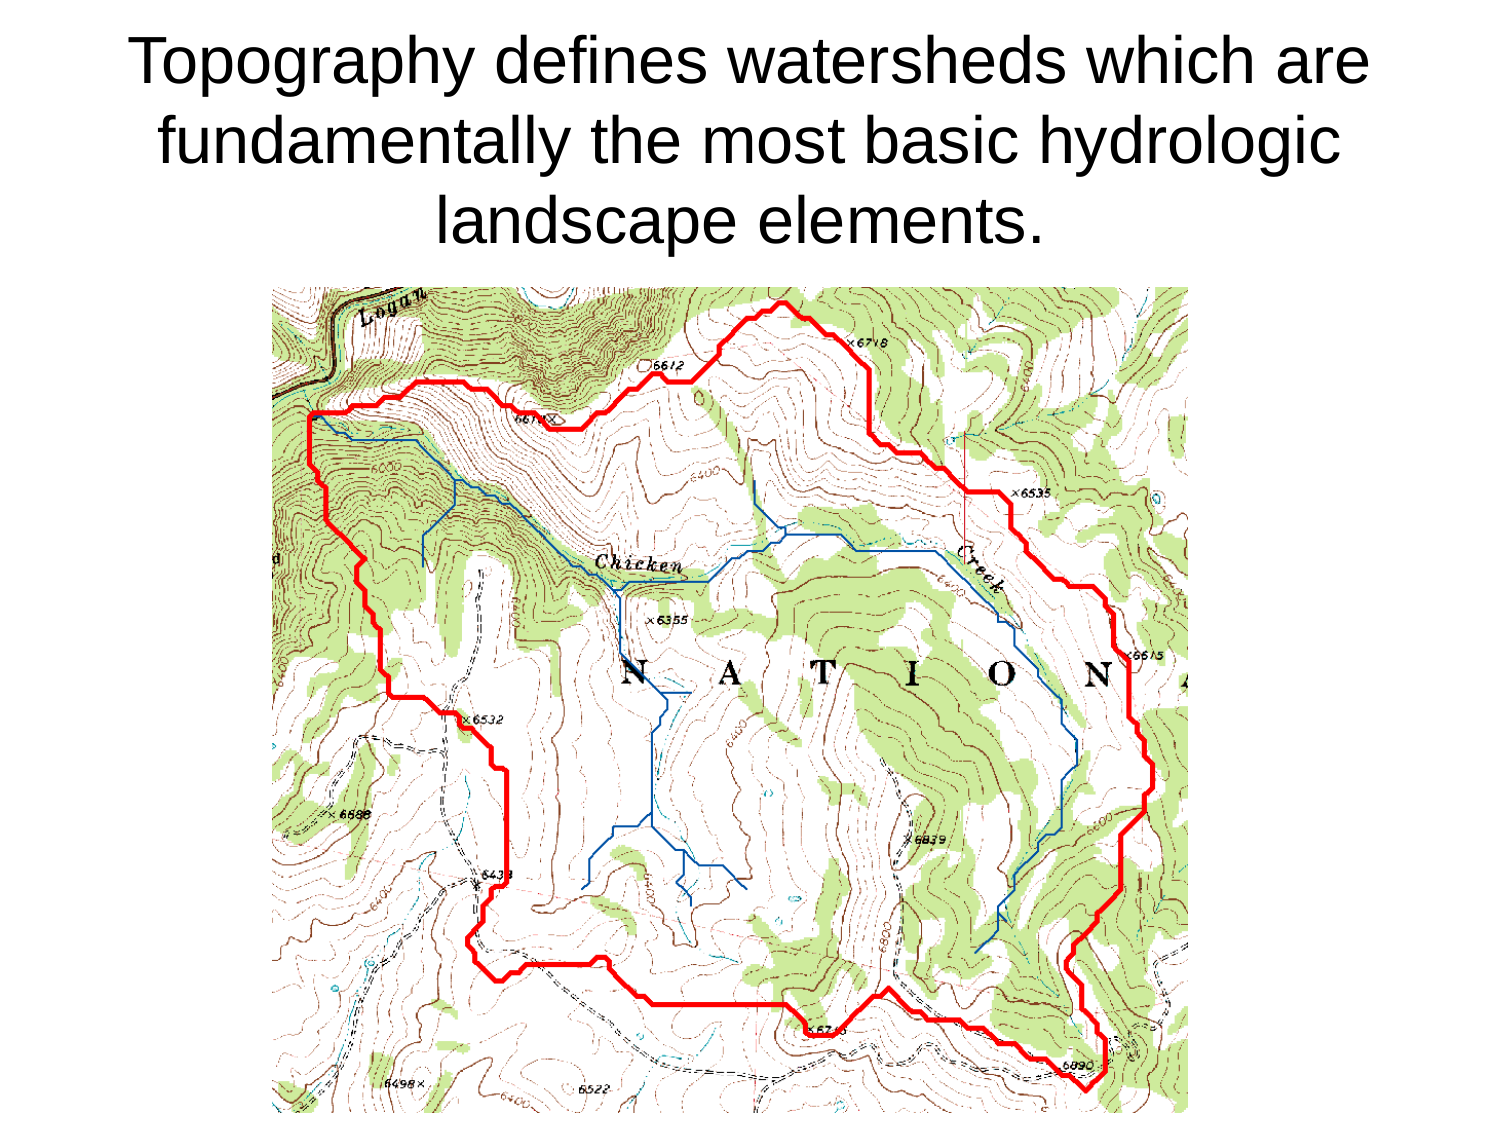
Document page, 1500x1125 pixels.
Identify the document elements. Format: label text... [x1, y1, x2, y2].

title Topography defines watersheds which are fundamentally the most basic hydrologic landscape elements. [0, 11, 1500, 263]
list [272, 287, 1188, 1113]
